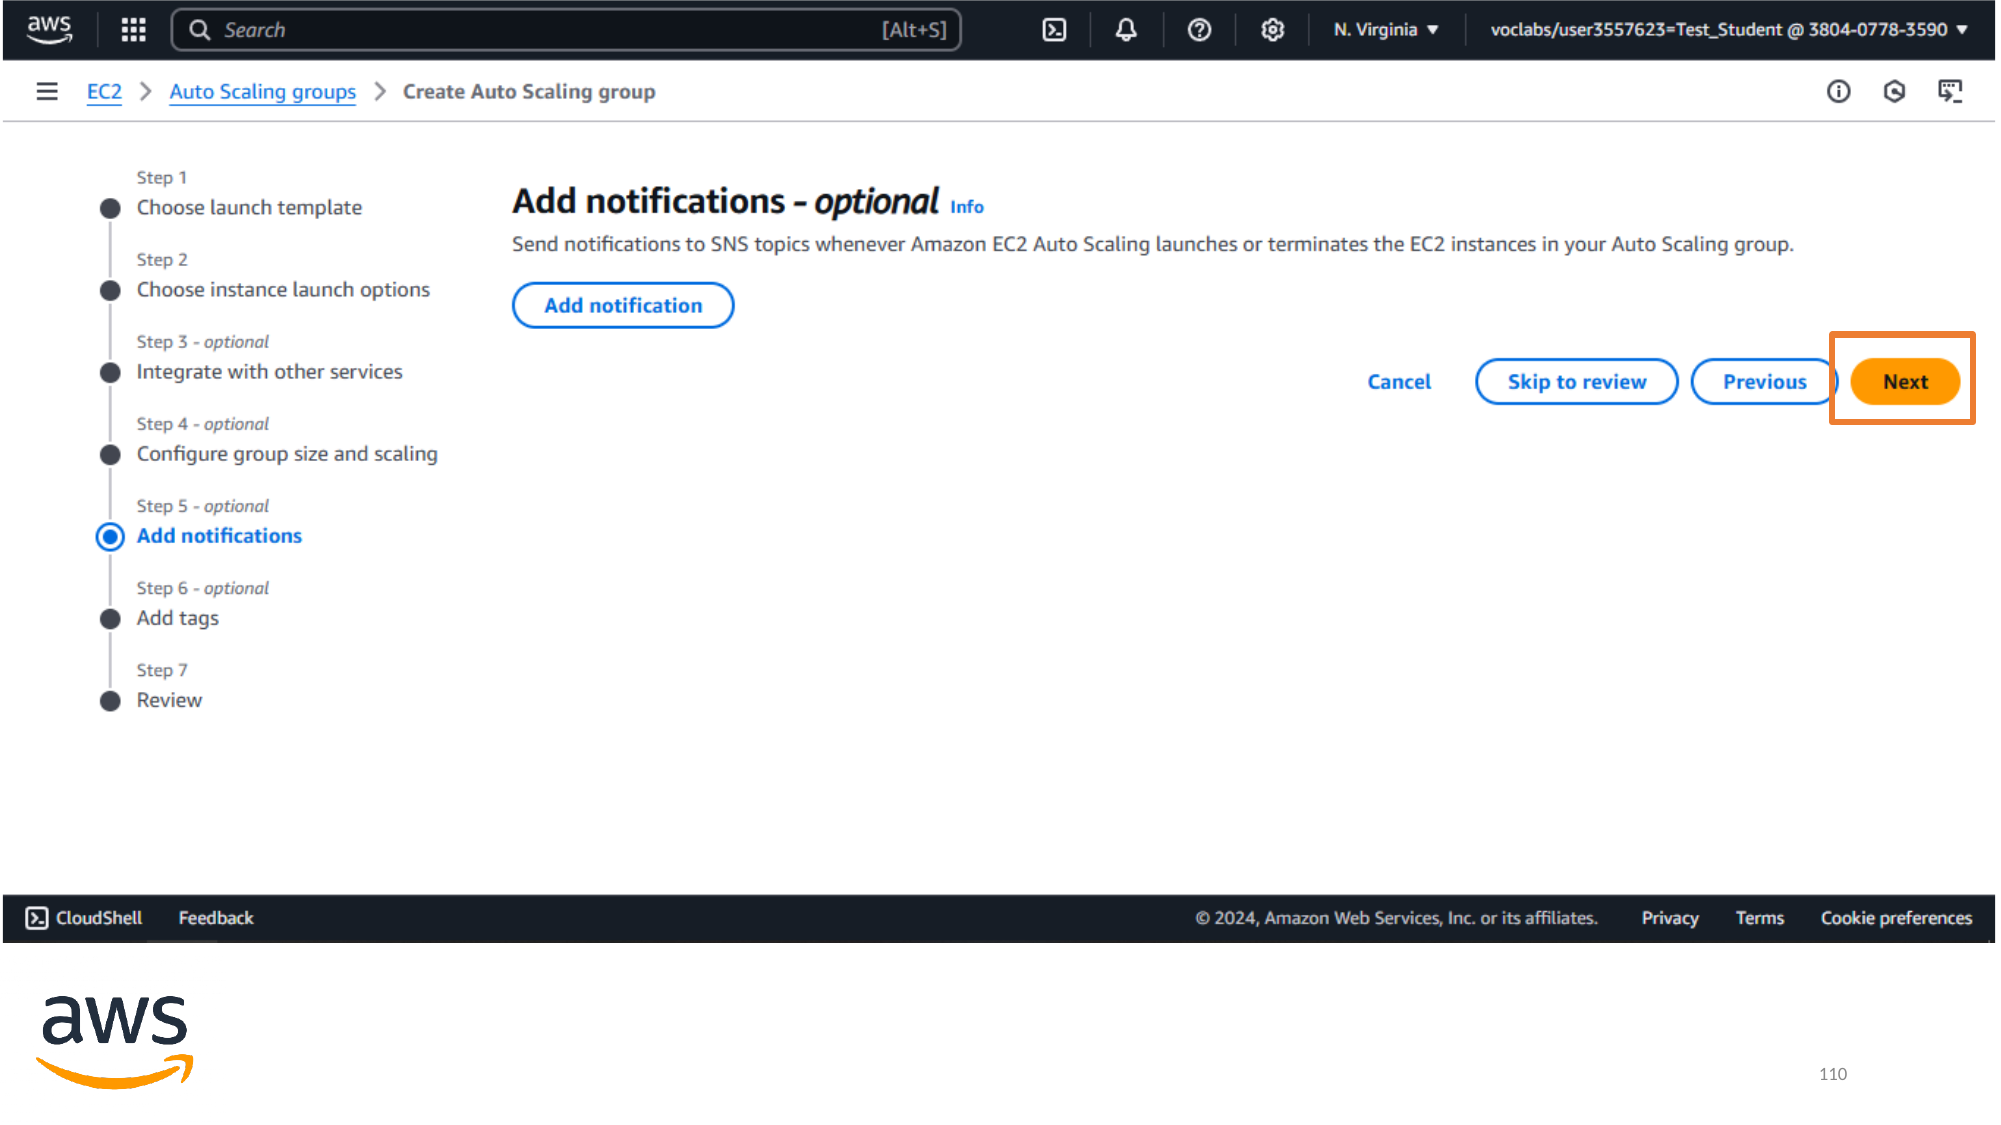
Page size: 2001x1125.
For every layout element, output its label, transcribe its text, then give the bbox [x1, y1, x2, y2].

picture [0, 956, 227, 1125]
slide_number ‹#› [1412, 1042, 1863, 1103]
picture [2, 0, 1996, 943]
